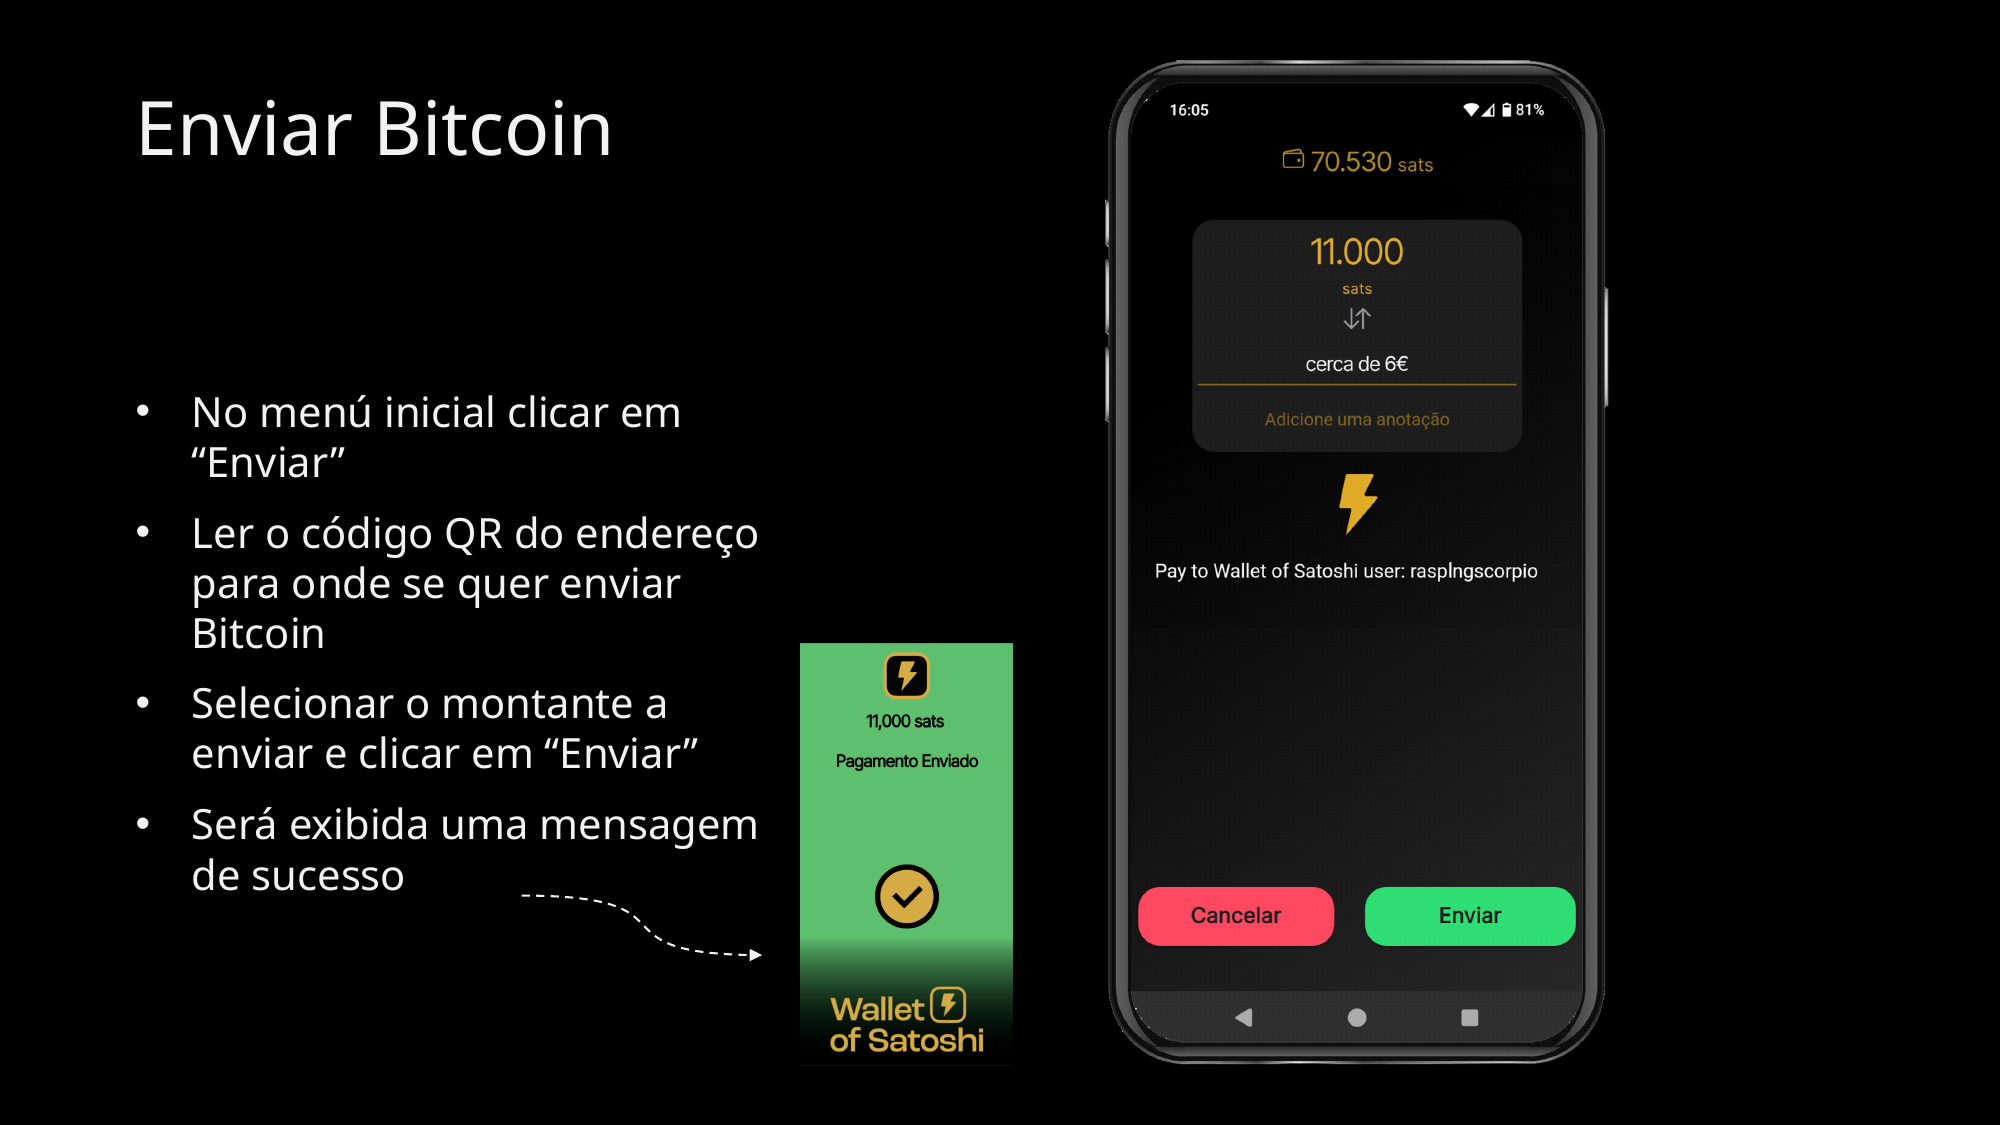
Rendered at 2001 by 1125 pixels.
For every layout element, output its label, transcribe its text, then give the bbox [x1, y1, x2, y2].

list No menú inicial clicar em “Enviar” Ler o código QR do endereço para onde se quer enviar Bitcoin Selecionar o montante a enviar e clicar em “Enviar” Será exibida uma mensagem de sucesso [120, 218, 800, 1066]
picture [799, 643, 1013, 1066]
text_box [612, 805, 672, 1046]
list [1103, 59, 1610, 1066]
list Enviar Bitcoin [120, 59, 783, 192]
